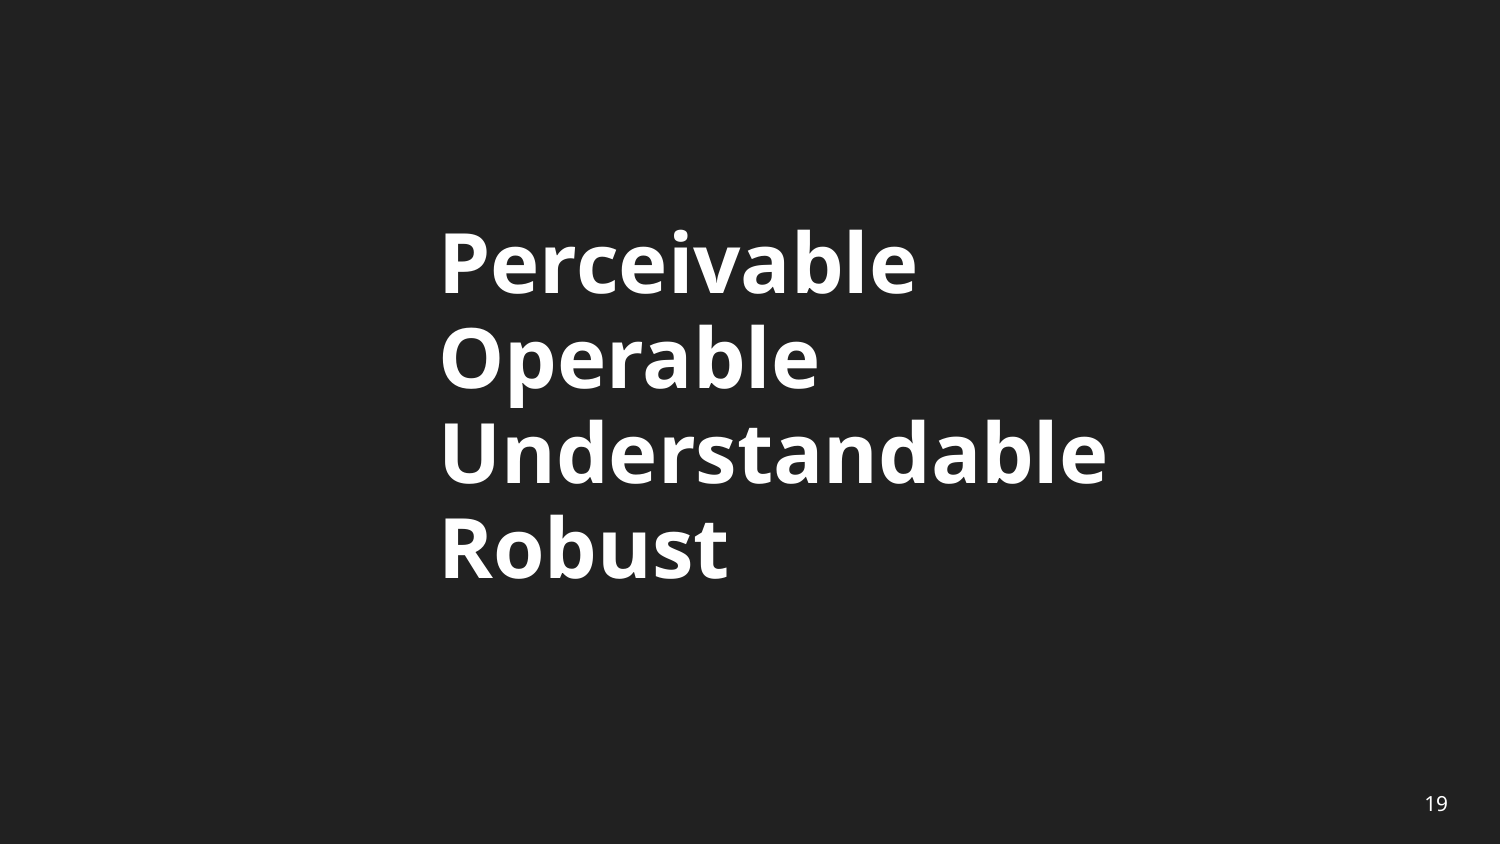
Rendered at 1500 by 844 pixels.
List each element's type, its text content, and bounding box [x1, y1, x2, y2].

title Perceivable Operable Understandable Robust [423, 37, 1387, 777]
slide_number 19 [1125, 782, 1463, 827]
